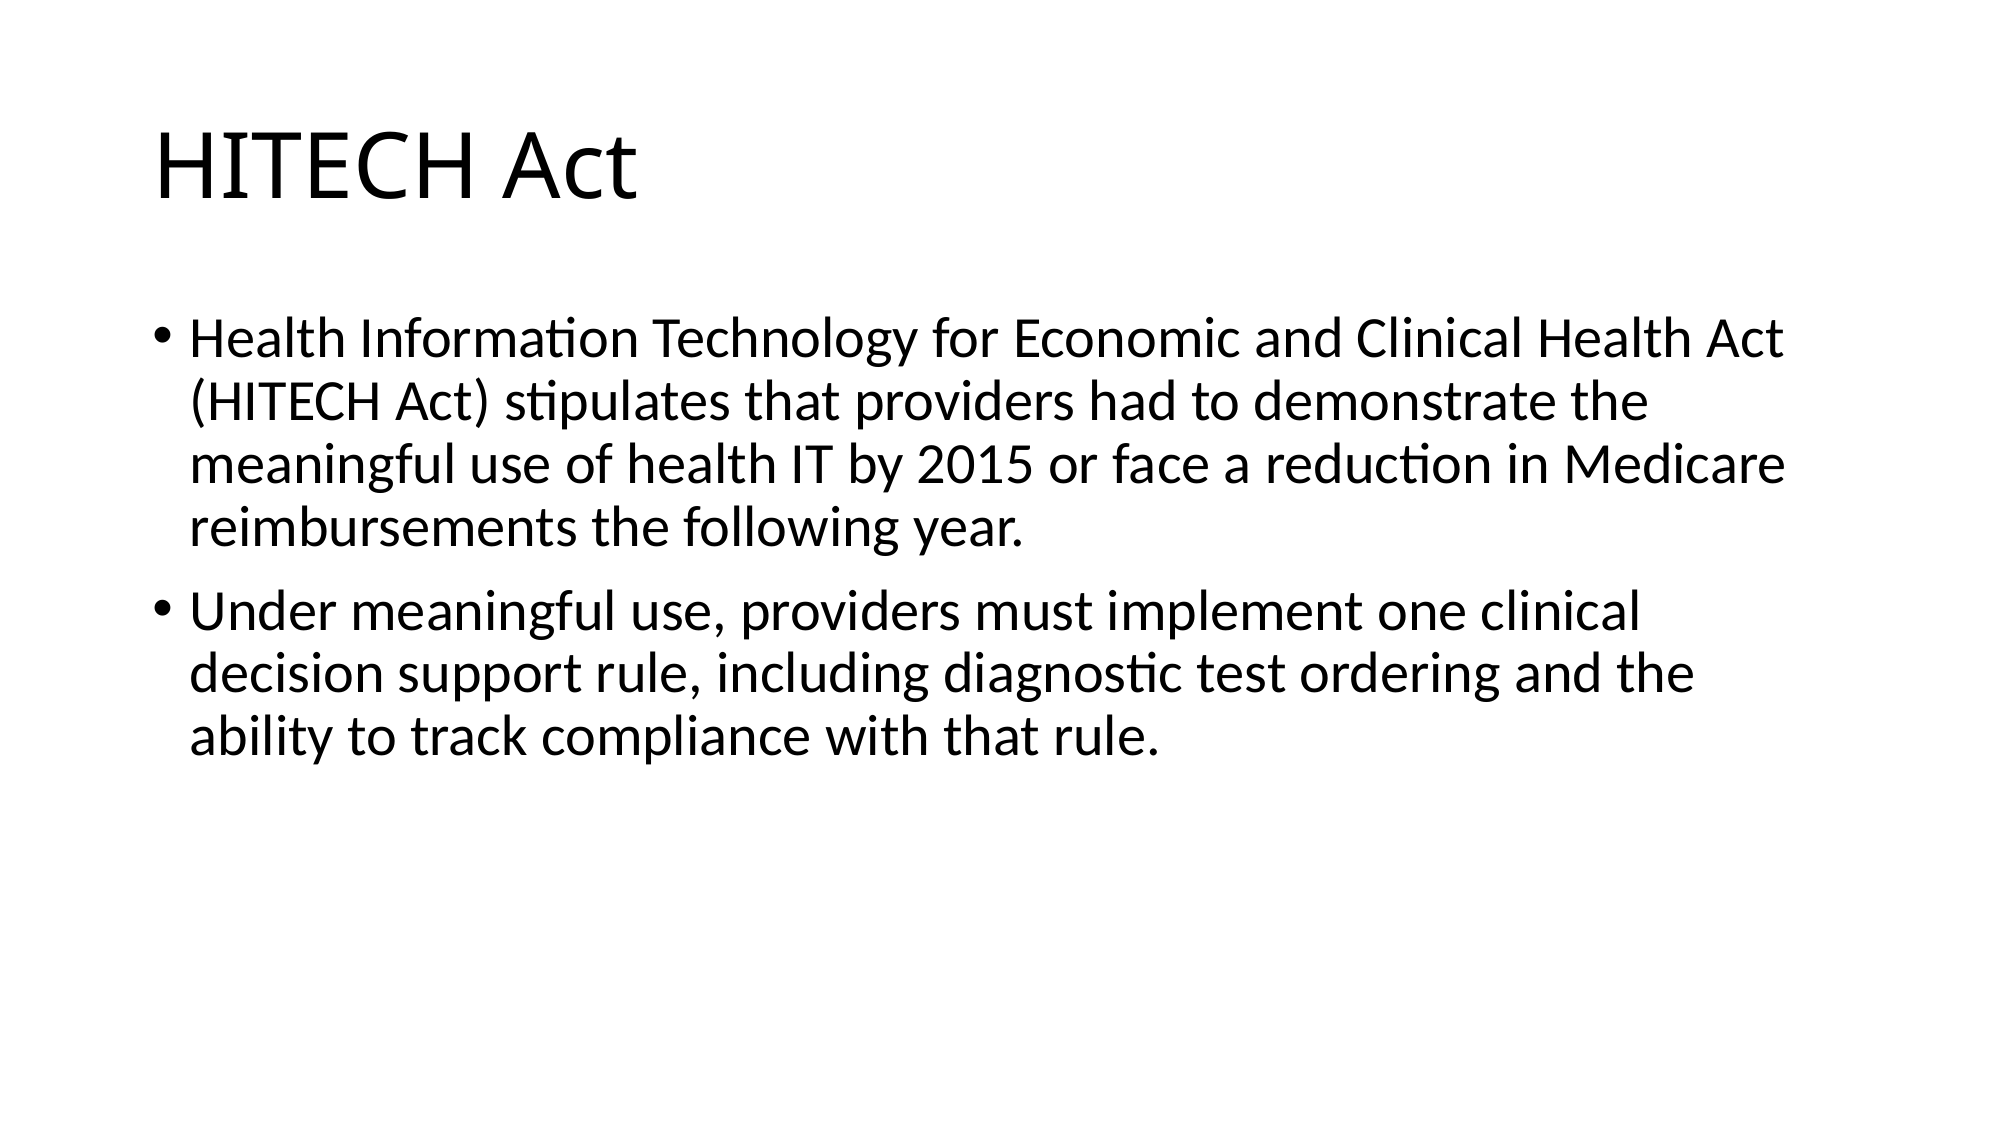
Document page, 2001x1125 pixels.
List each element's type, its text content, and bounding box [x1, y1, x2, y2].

title HITECH Act [137, 59, 1863, 278]
list Health Information Technology for Economic and Clinical Health Act (HITECH Act) stipulates that providers had to demonstrate the meaningful use of health IT by 2015 or face a reduction in Medicare reimbursements the following year. Under meaningful use, providers must implement one clinical decision support rule, including diagnostic test ordering and the ability to track compliance with that rule. [137, 299, 1863, 1014]
